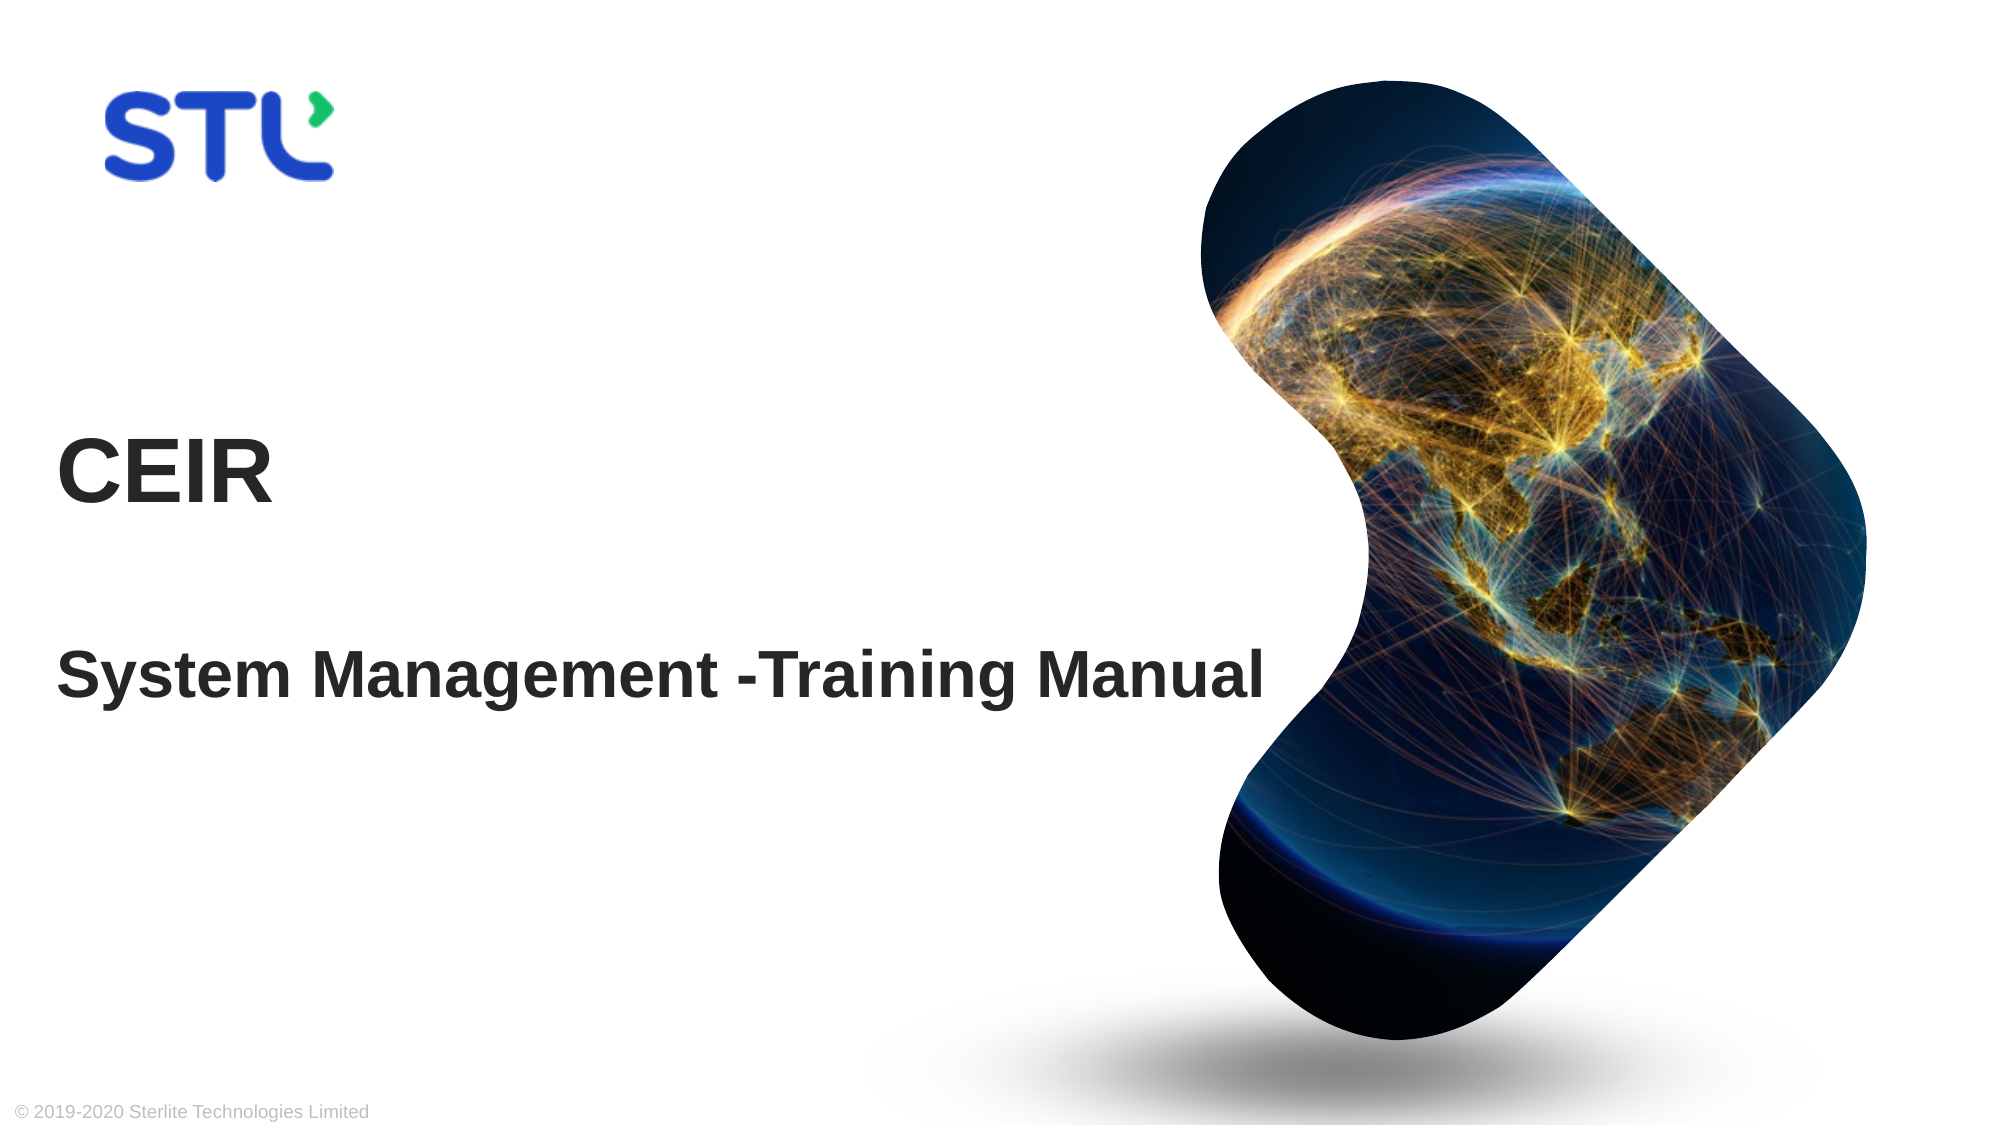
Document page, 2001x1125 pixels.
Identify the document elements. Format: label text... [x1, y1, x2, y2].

footer © 2019-2020 Sterlite Technologies Limited [0, 1083, 455, 1125]
picture [1200, 80, 1867, 1041]
picture [104, 91, 334, 182]
title CEIR System Management -Training Manual [41, 329, 1200, 792]
